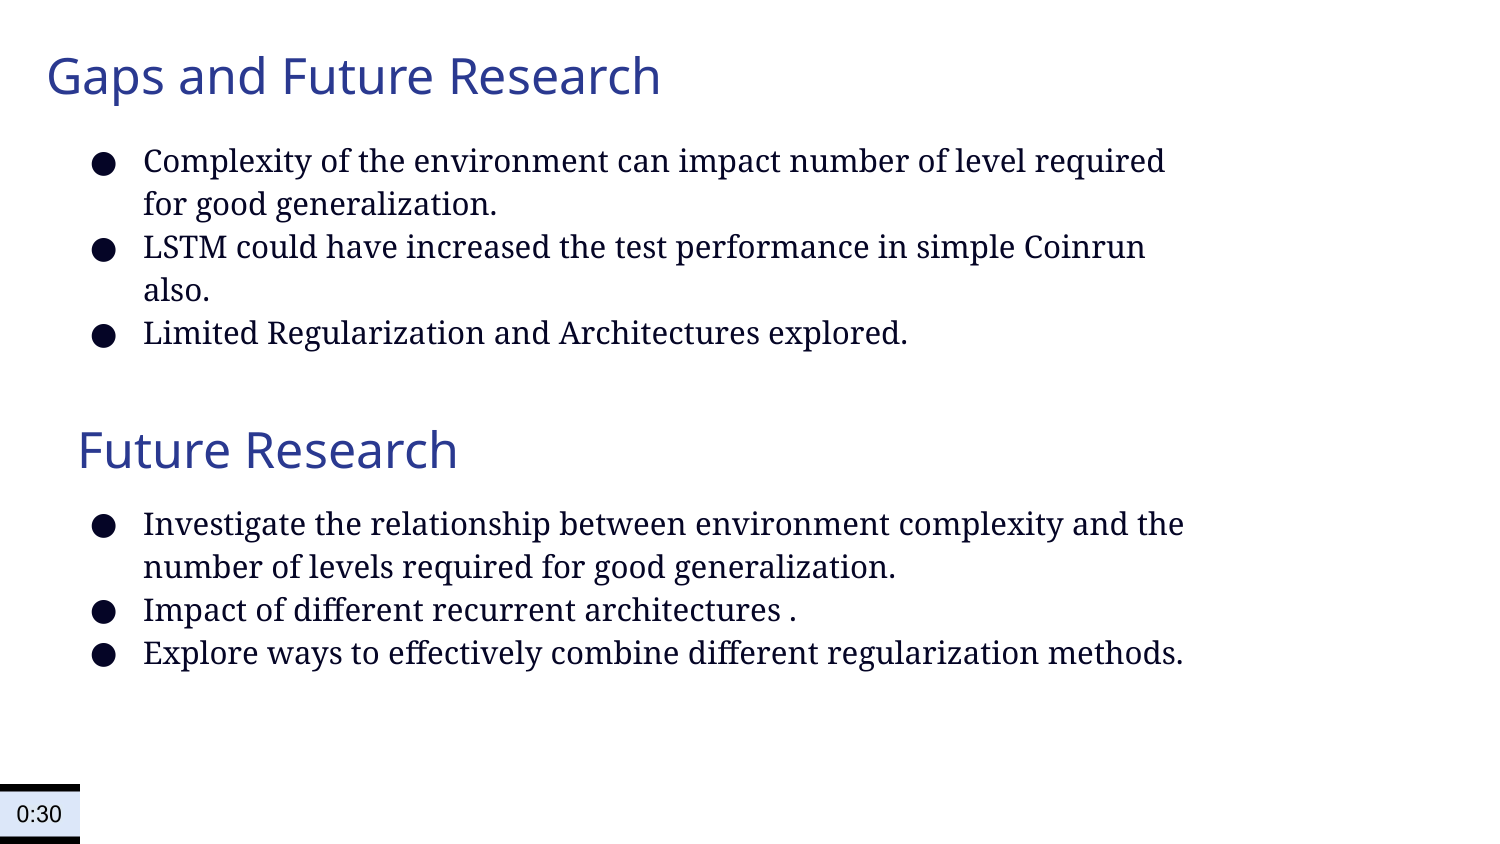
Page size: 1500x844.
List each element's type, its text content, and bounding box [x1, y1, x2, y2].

title Future Research [62, 394, 1461, 495]
title Gaps and Future Research [31, 20, 1429, 121]
text_box Investigate the relationship between environment complexity and the number of levels required for good generalization. Impact of different recurrent architectures . Explore ways to effectively combine different regularization methods. [53, 483, 1217, 748]
text_box Complexity of the environment can impact number of level required for good generalization. LSTM could have increased the test performance in simple Coinrun also. Limited Regularization and Architectures explored. [53, 120, 1217, 385]
picture [0, 783, 80, 844]
